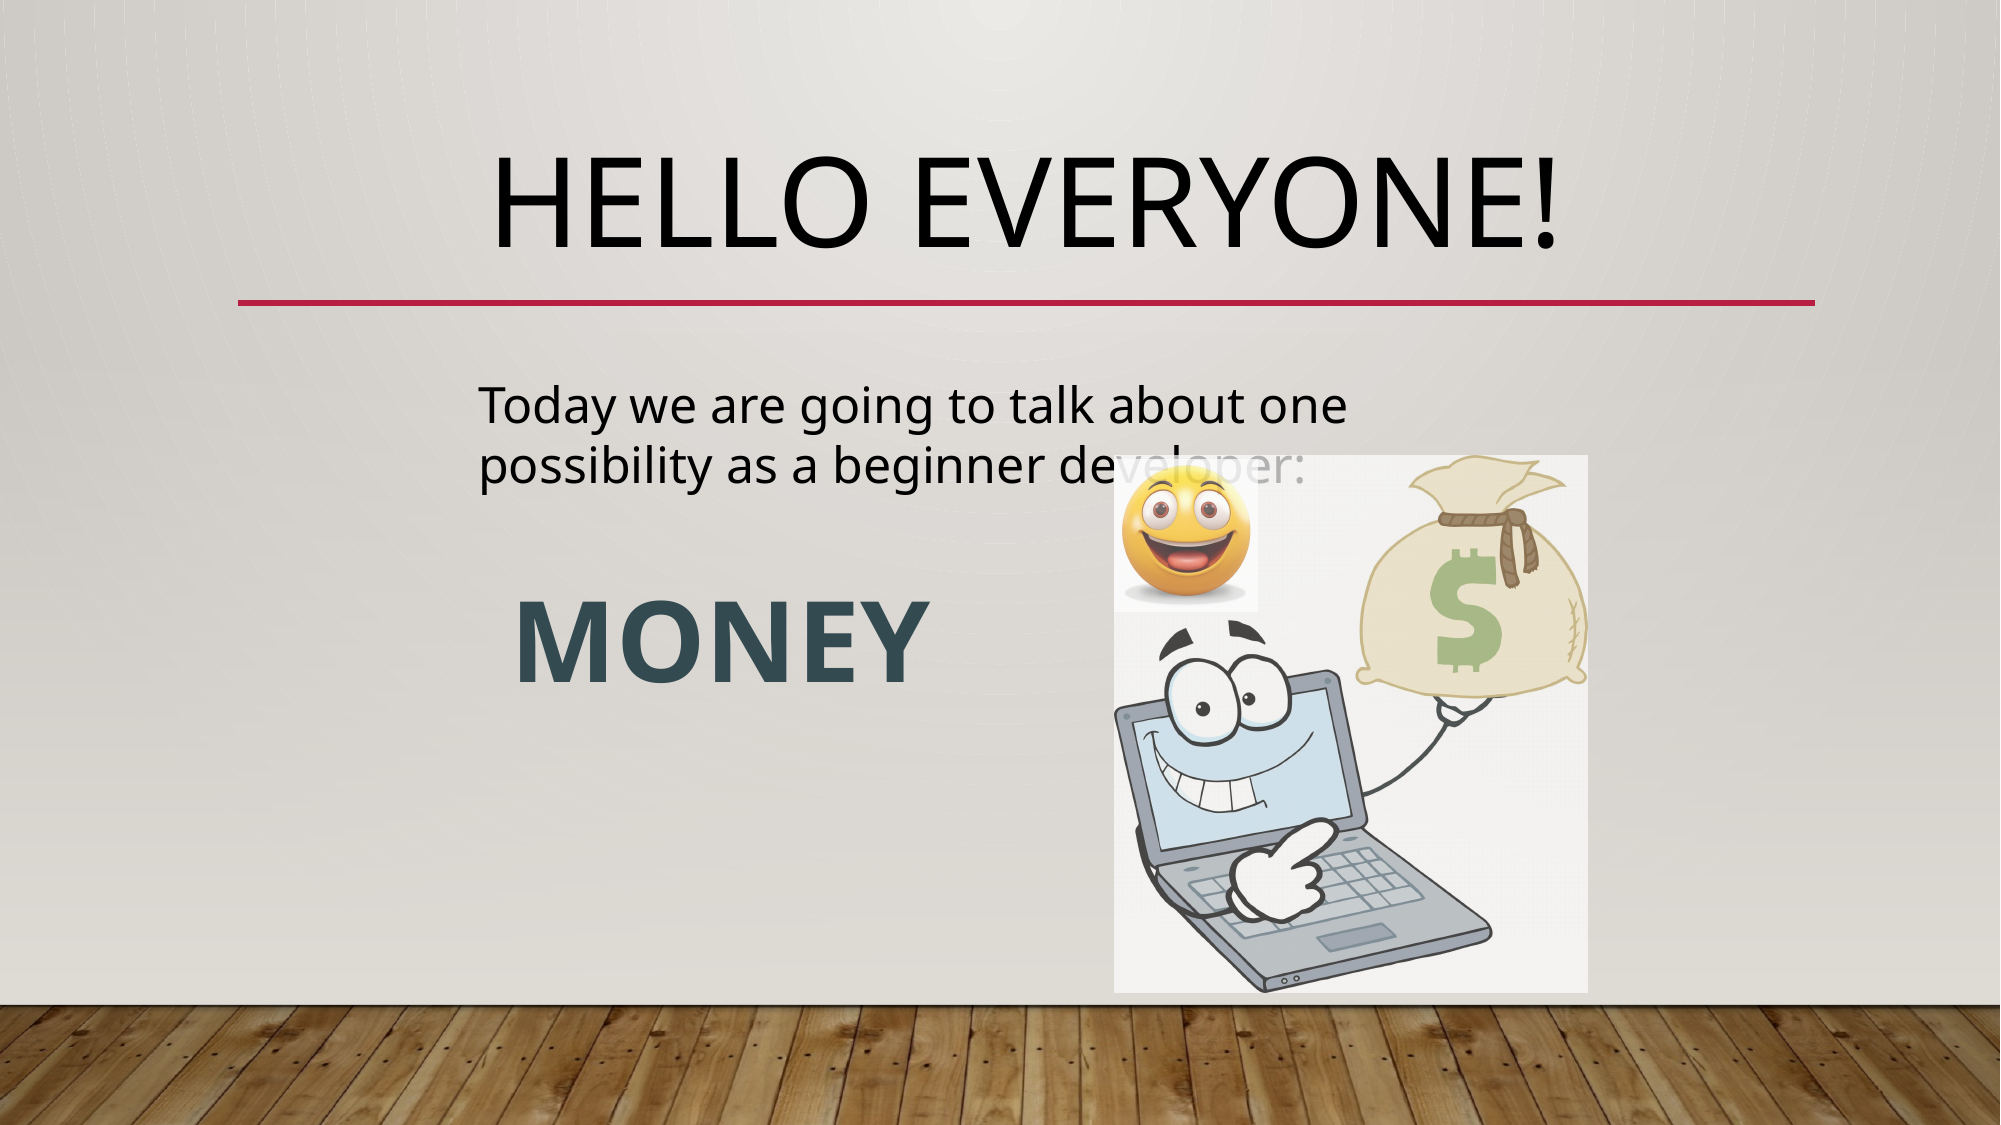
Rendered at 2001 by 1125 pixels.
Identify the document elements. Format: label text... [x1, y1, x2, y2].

title Hello everyone! [238, 131, 1814, 305]
picture [1114, 455, 1589, 994]
text_box Today we are going to talk about one possibility as a beginner developer: [463, 366, 1537, 501]
picture [0, 1005, 2000, 1125]
text_box MONEY [495, 562, 946, 713]
